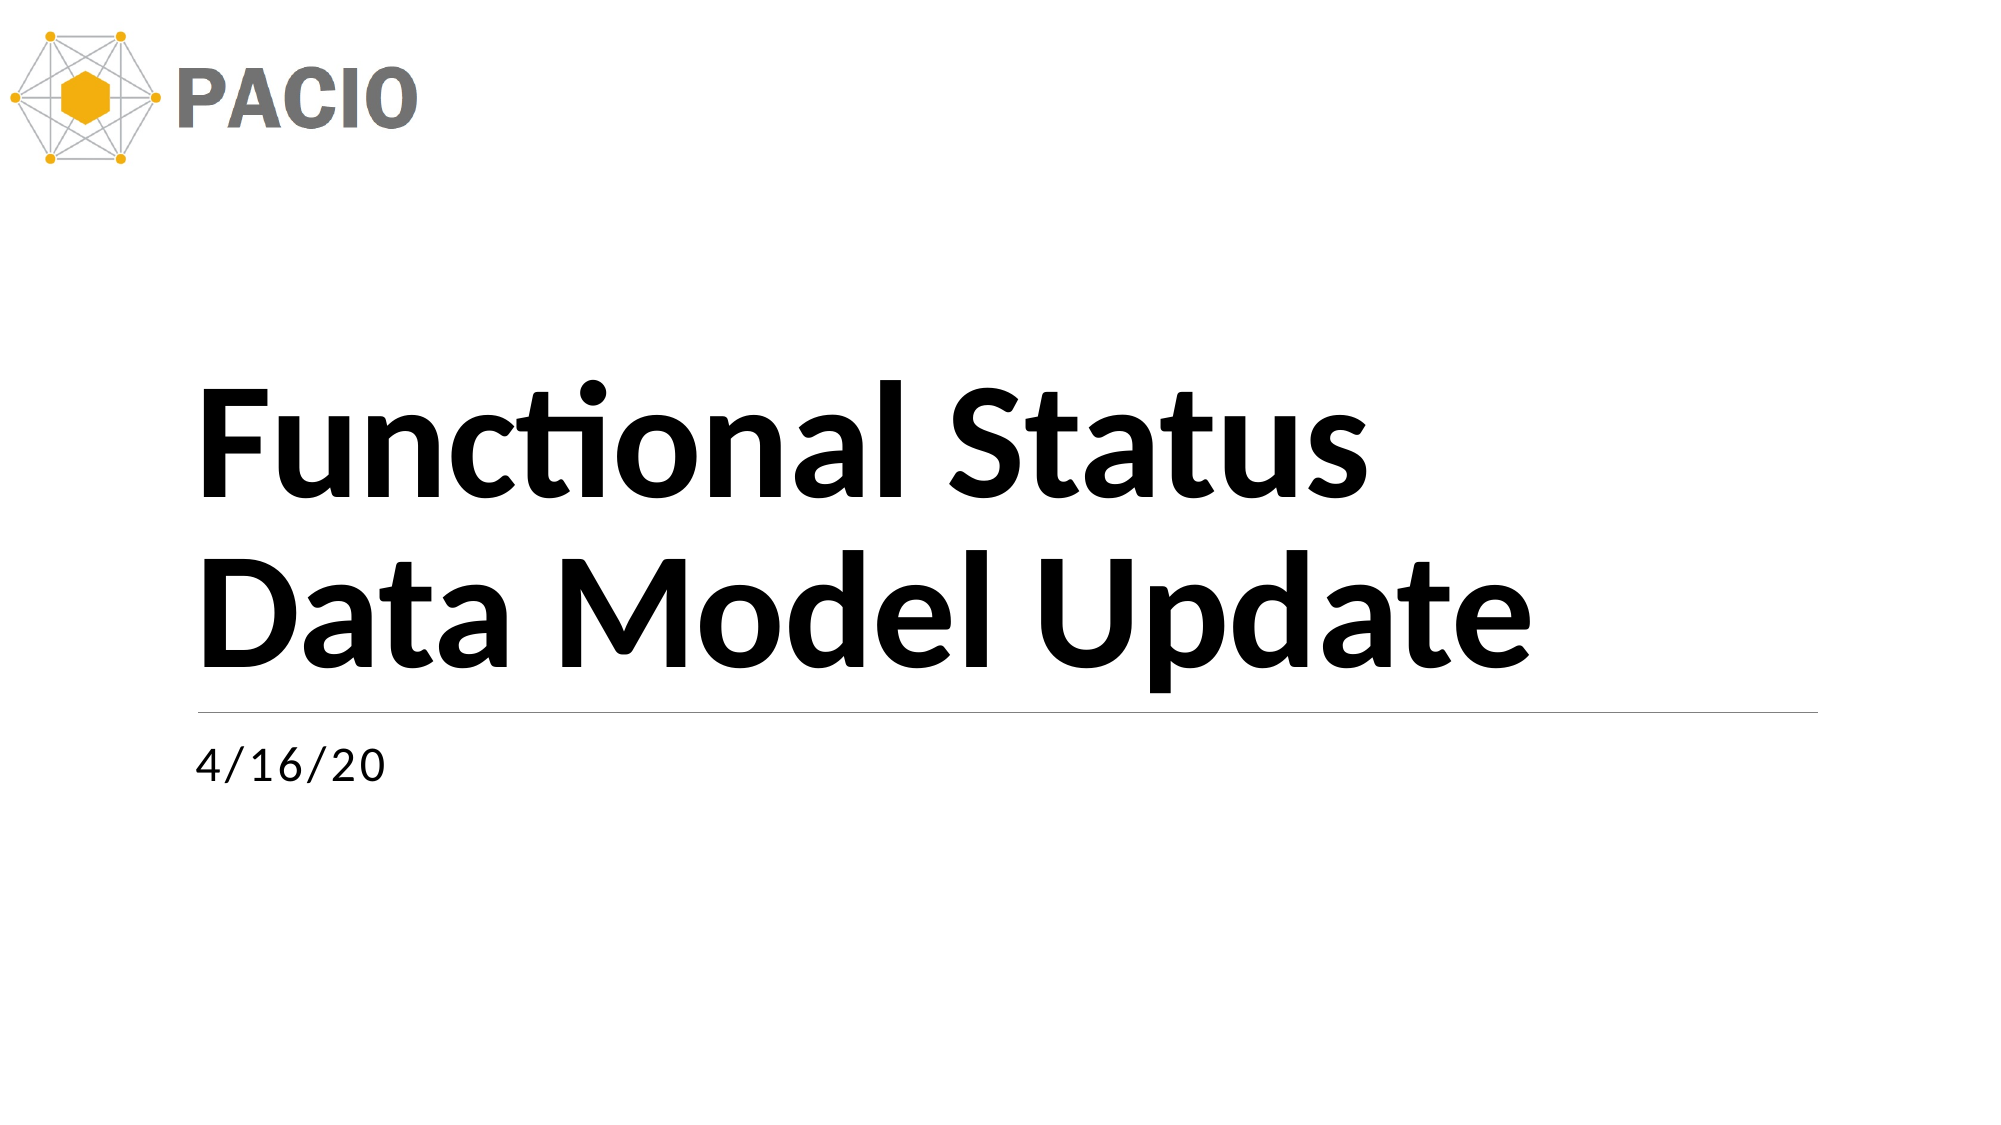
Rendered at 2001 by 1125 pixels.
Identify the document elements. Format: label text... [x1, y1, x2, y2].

picture [0, 3, 427, 189]
title Functional Status Data Model Update [180, 124, 1830, 710]
subtitle 4/16/20 [180, 730, 1831, 919]
